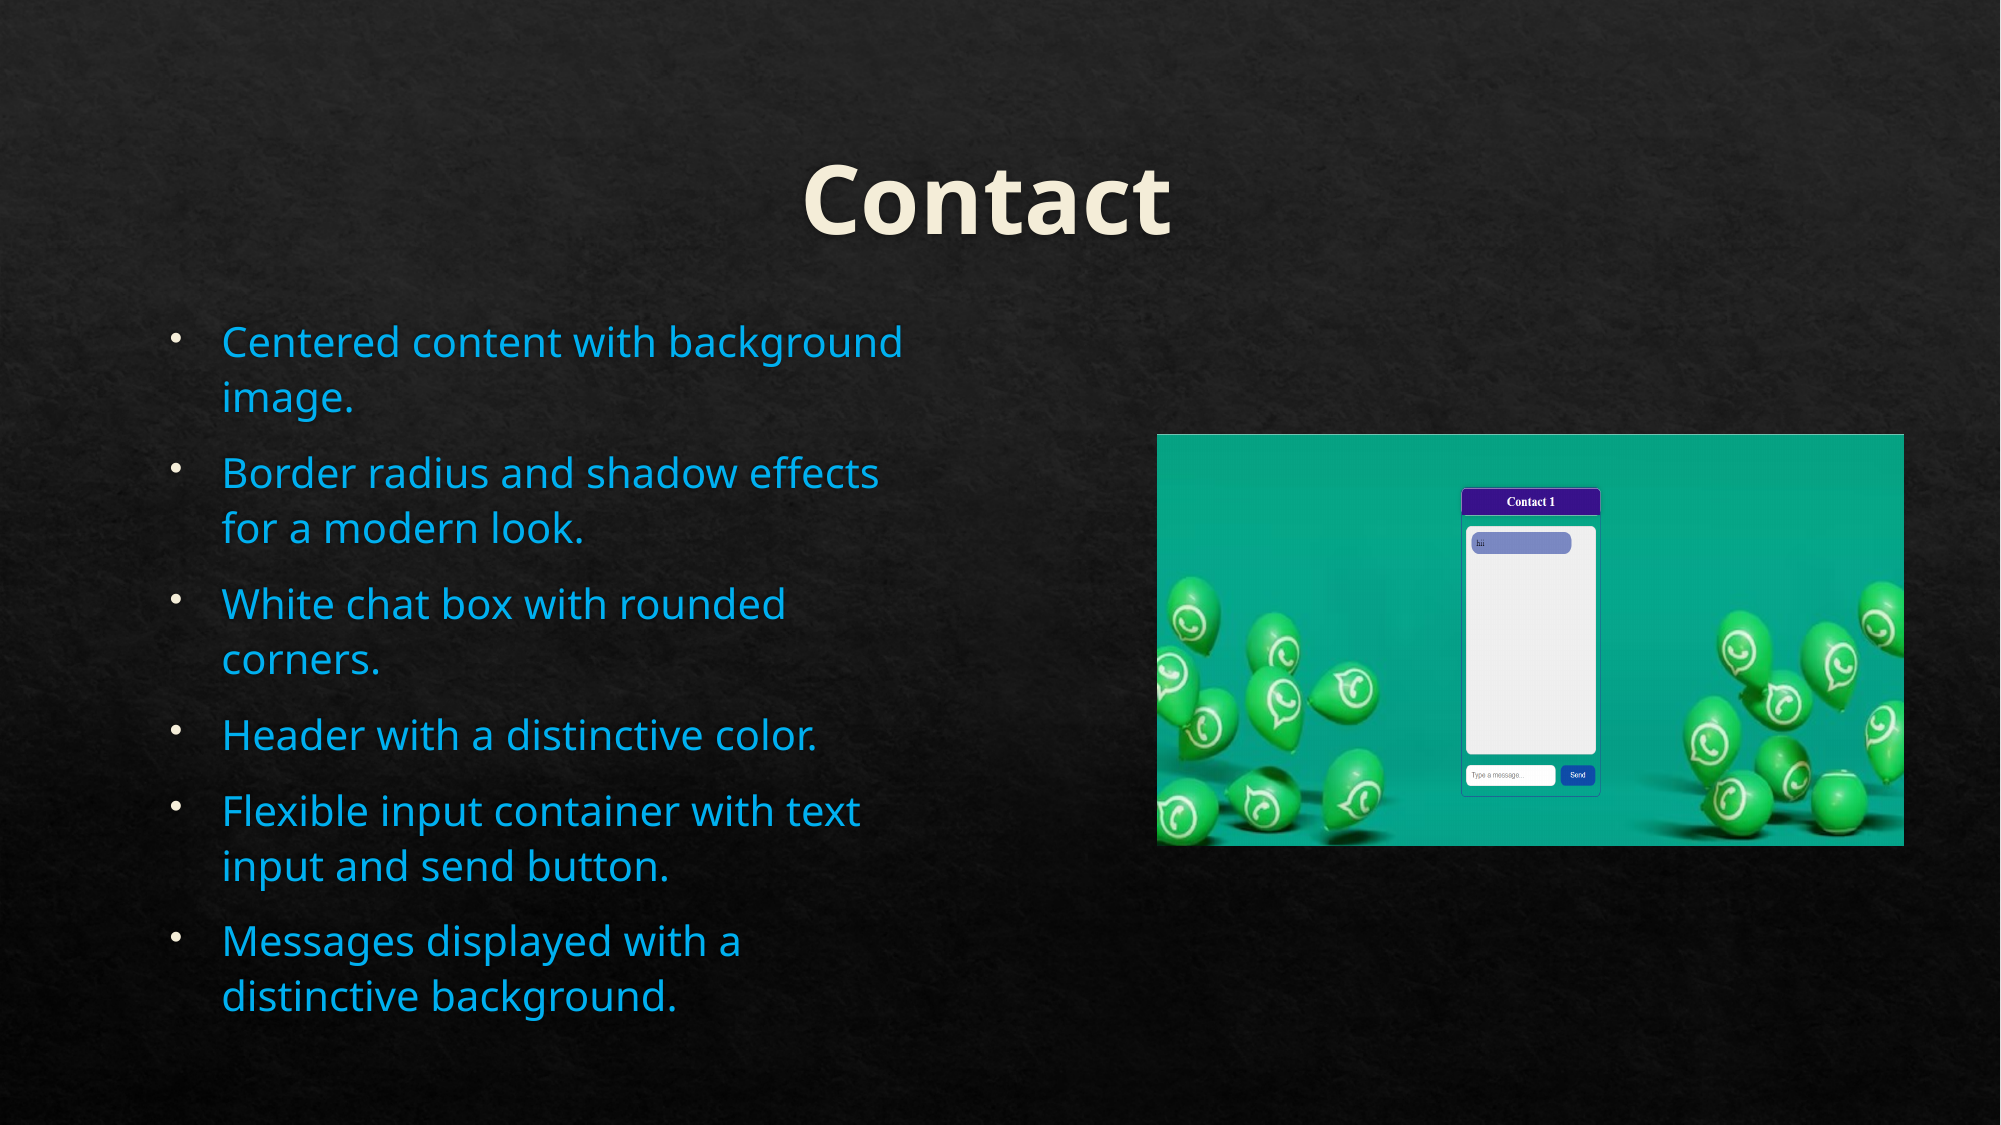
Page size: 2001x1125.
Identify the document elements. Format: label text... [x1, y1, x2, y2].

picture [1157, 434, 1904, 846]
list Centered content with background image. Border radius and shadow effects for a modern look. White chat box with rounded corners. Header with a distinctive color. Flexible input container with text input and send button. Messages displayed with a distinctive background. [149, 303, 947, 1046]
title Contact [149, 99, 1849, 307]
